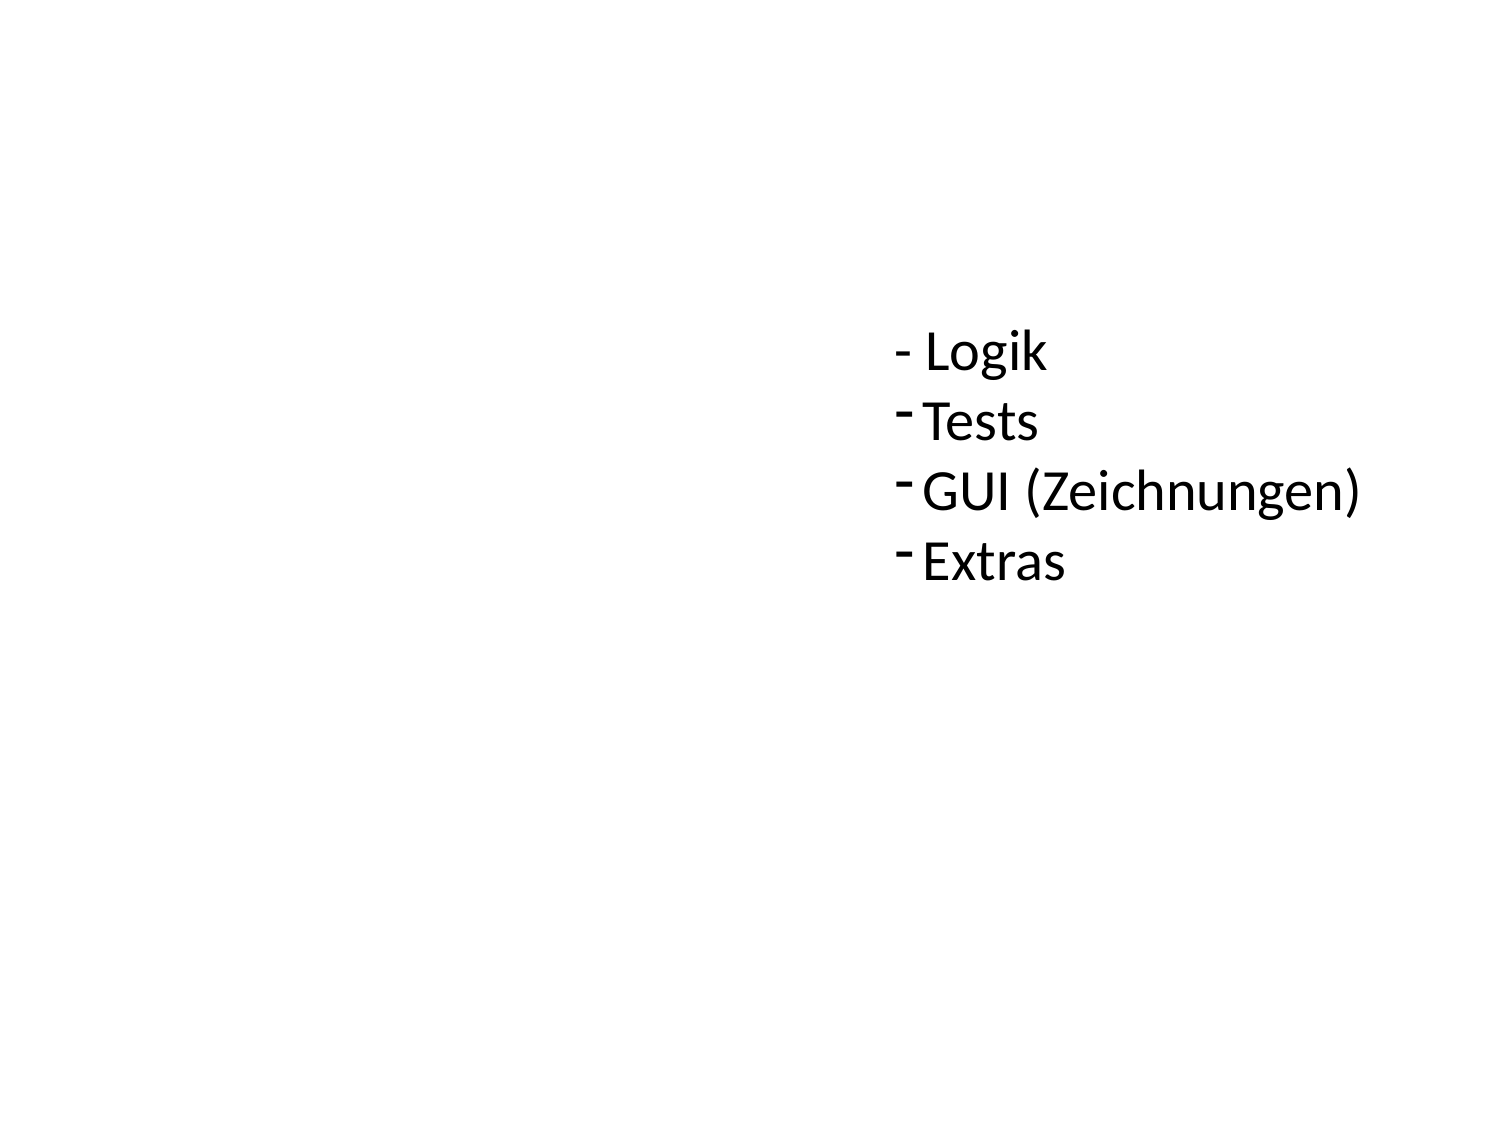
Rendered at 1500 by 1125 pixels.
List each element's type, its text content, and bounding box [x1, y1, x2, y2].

text_box - Logik Tests GUI (Zeichnungen) Extras [879, 304, 1500, 600]
